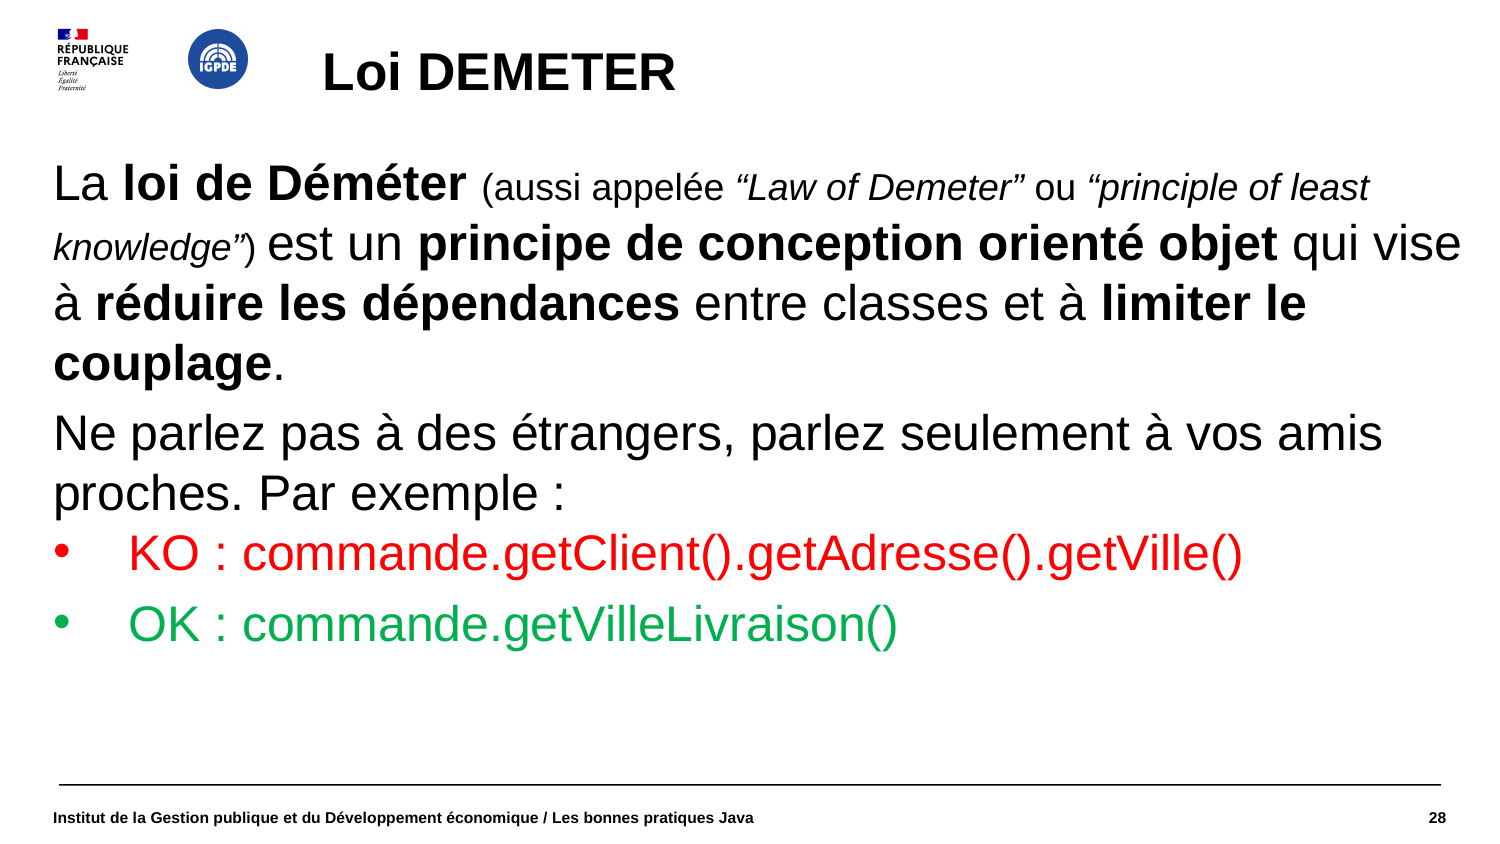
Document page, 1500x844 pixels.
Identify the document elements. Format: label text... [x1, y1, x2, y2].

footer Institut de la Gestion publique et du Développement économique / Les bonnes pratiques Java [53, 787, 780, 844]
slide_number 1 [1224, 787, 1447, 844]
picture [47, 18, 139, 101]
picture [188, 29, 248, 89]
title Loi DEMETER [322, 44, 1282, 116]
list La loi de Déméter (aussi appelée “Law of Demeter” ou “principle of least knowledge”) est un principe de conception orienté objet qui vise à réduire les dépendances entre classes et à limiter le couplage. Ne parlez pas à des étrangers, parlez seulement à vos amis proches. Par exemple : KO : commande.getClient().getAdresse().getVille() OK : commande.getVilleLivraison() [53, 150, 1487, 729]
